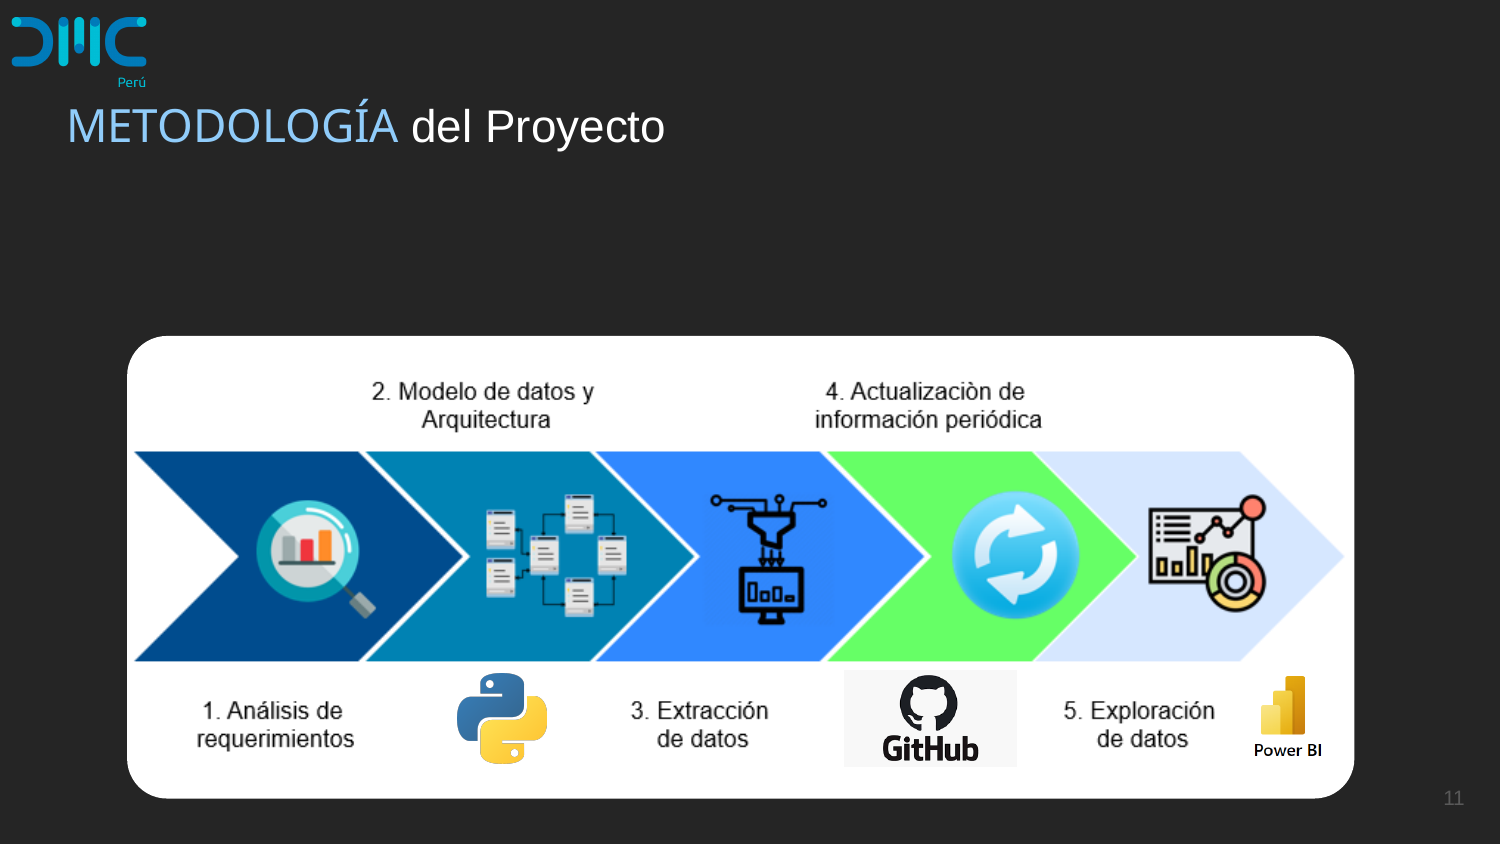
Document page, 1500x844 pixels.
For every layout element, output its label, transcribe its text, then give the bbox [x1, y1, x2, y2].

picture [10, 16, 148, 88]
slide_number ‹#› [1389, 764, 1480, 830]
title METODOLOGÍA del Proyecto [51, 72, 1449, 167]
picture [126, 335, 1355, 799]
